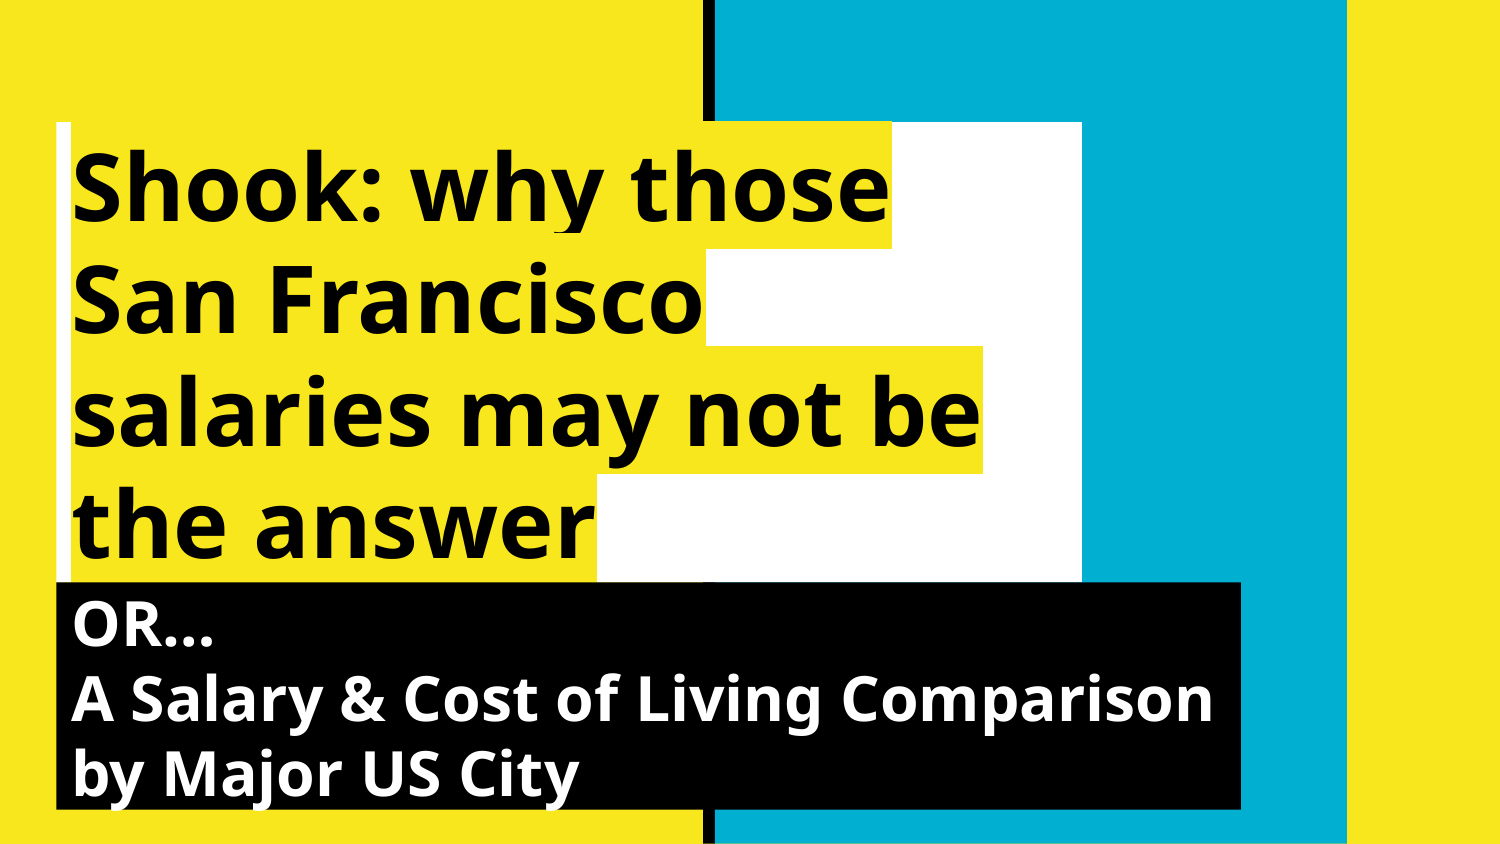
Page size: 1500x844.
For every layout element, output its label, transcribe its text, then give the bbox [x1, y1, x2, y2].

title Shook: why those San Francisco salaries may not be the answer [56, 122, 1082, 582]
subtitle OR… A Salary & Cost of Living Comparison by Major US City [56, 582, 1241, 810]
